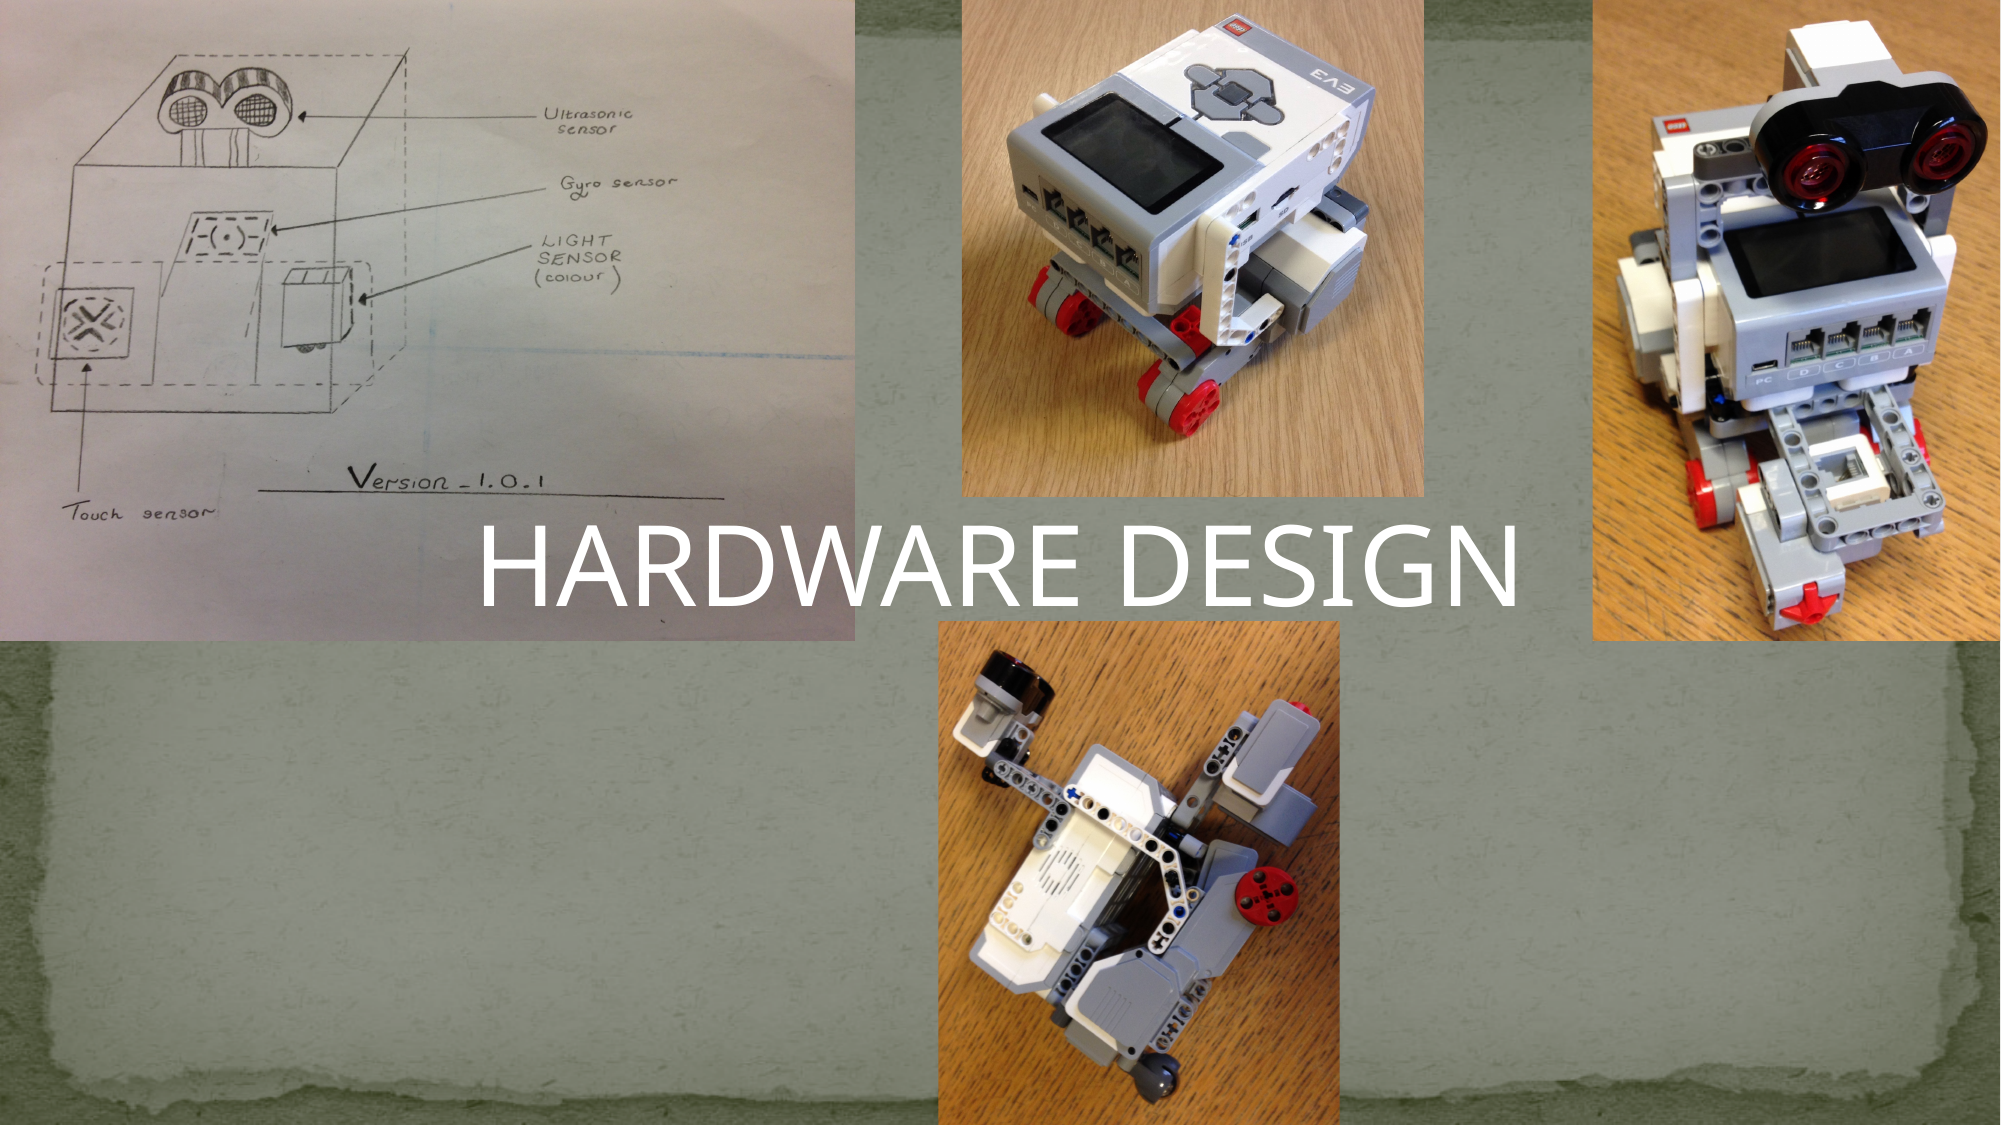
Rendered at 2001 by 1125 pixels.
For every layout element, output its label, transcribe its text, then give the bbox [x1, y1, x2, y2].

picture [961, 0, 1424, 495]
text_box HARDWARE DESIGN [862, 486, 1542, 637]
picture [0, 0, 855, 641]
picture [938, 624, 1340, 1125]
picture [1476, 0, 2001, 641]
